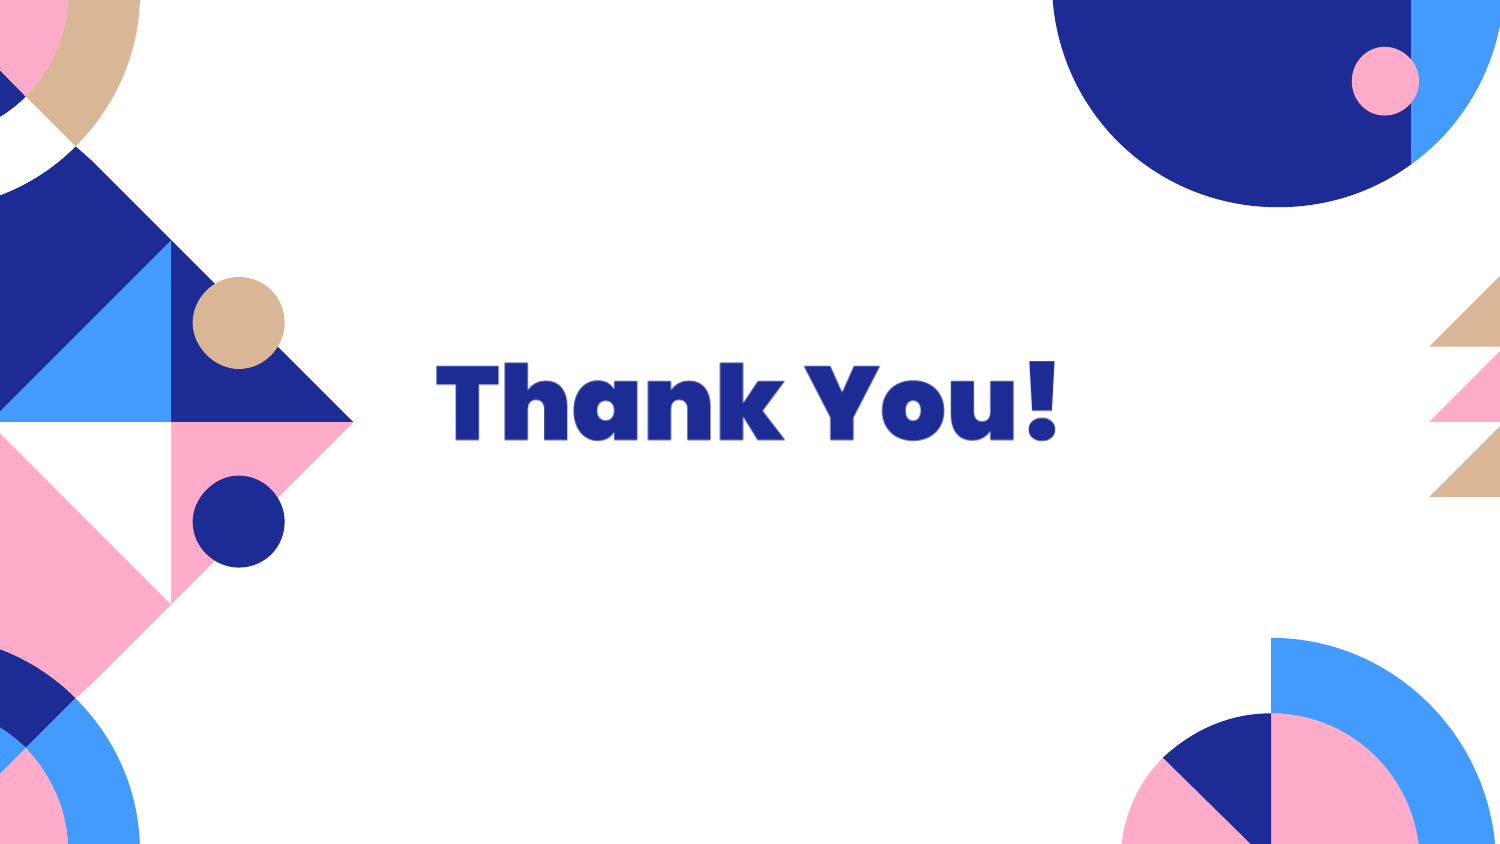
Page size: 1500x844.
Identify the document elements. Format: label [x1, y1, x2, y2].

picture [372, 312, 1128, 532]
